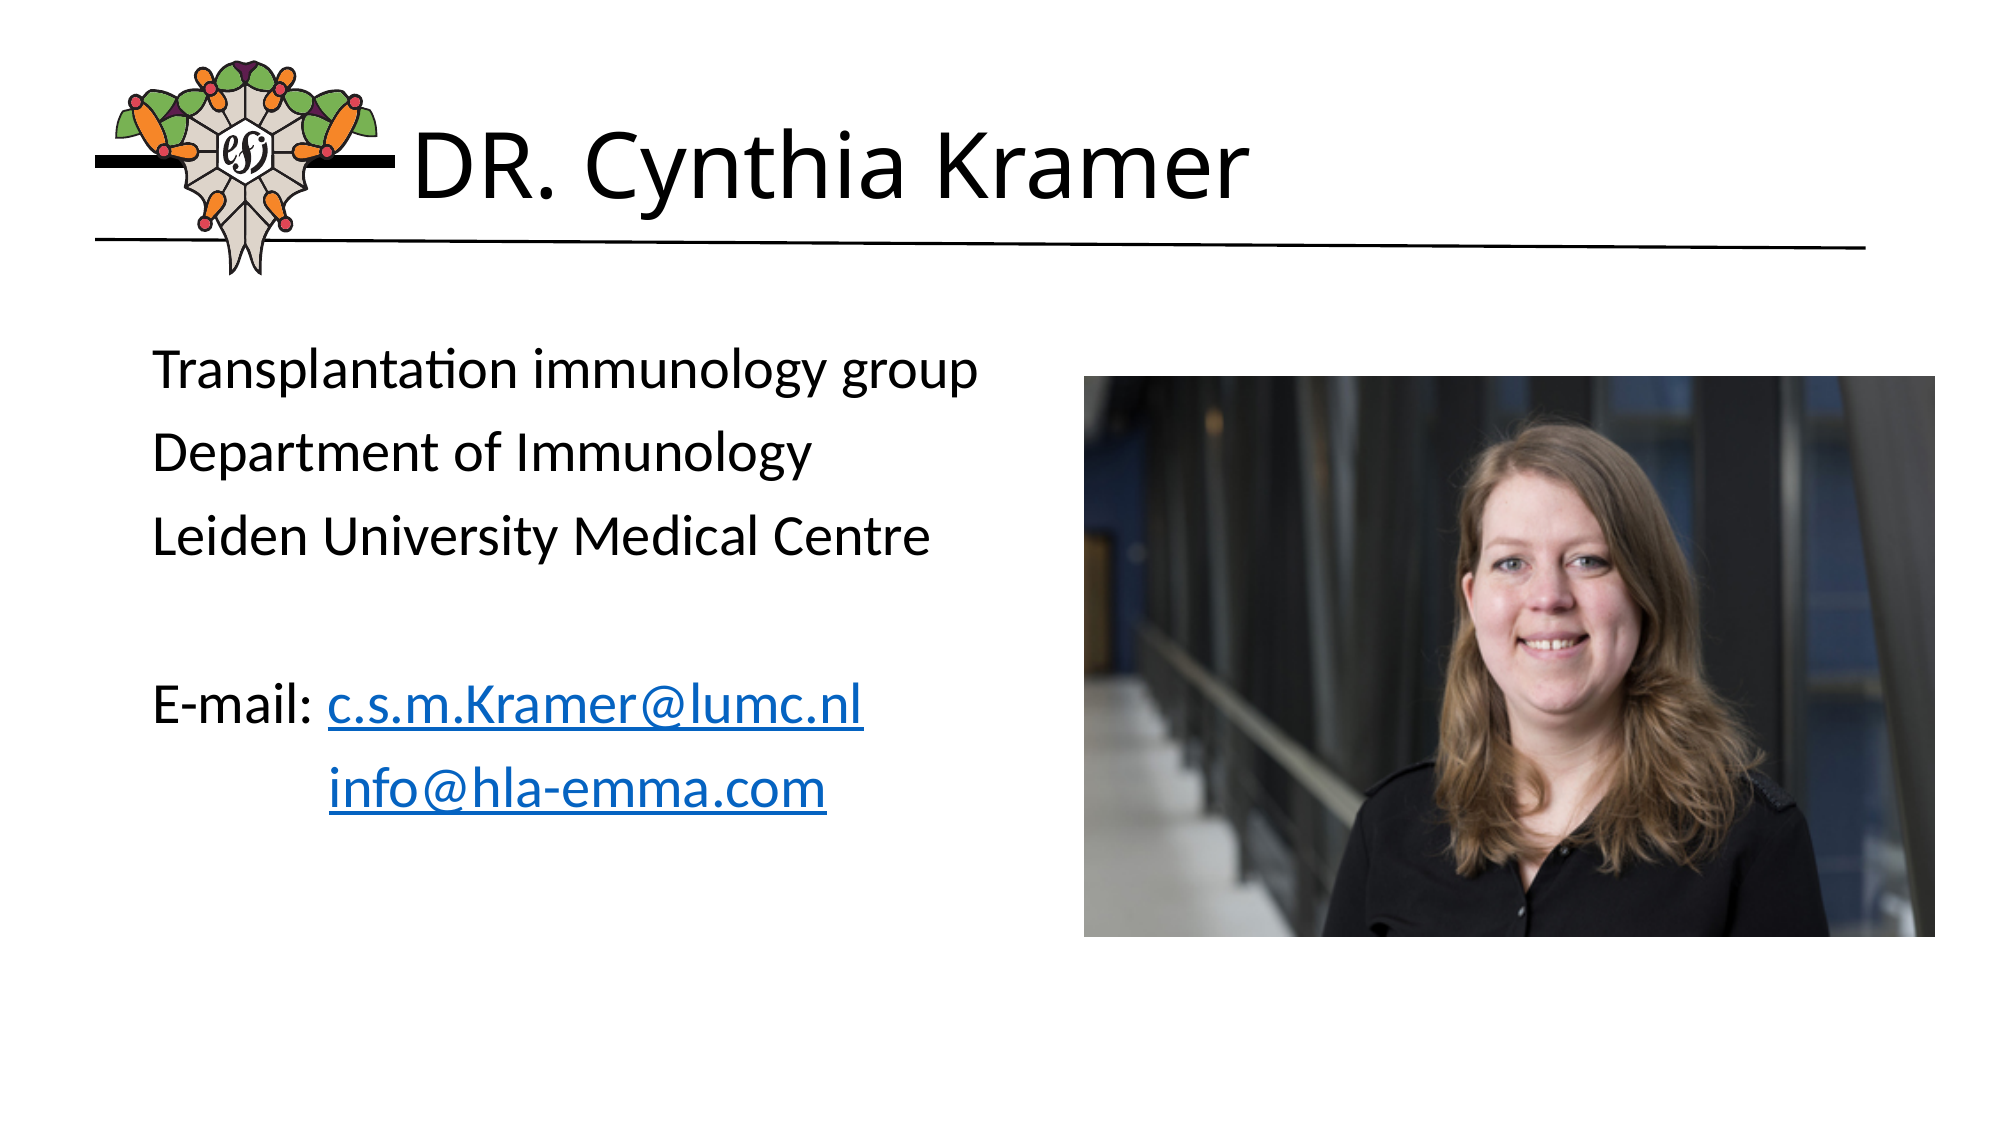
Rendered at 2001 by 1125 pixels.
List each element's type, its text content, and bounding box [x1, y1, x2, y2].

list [1084, 376, 1935, 937]
title DR. Cynthia Kramer [395, 59, 1863, 278]
list Transplantation immunology group Department of Immunology Leiden University Medical Centre E-mail: c.s.m.Kramer@lumc.nl info@hla-emma.com [137, 330, 1000, 1047]
